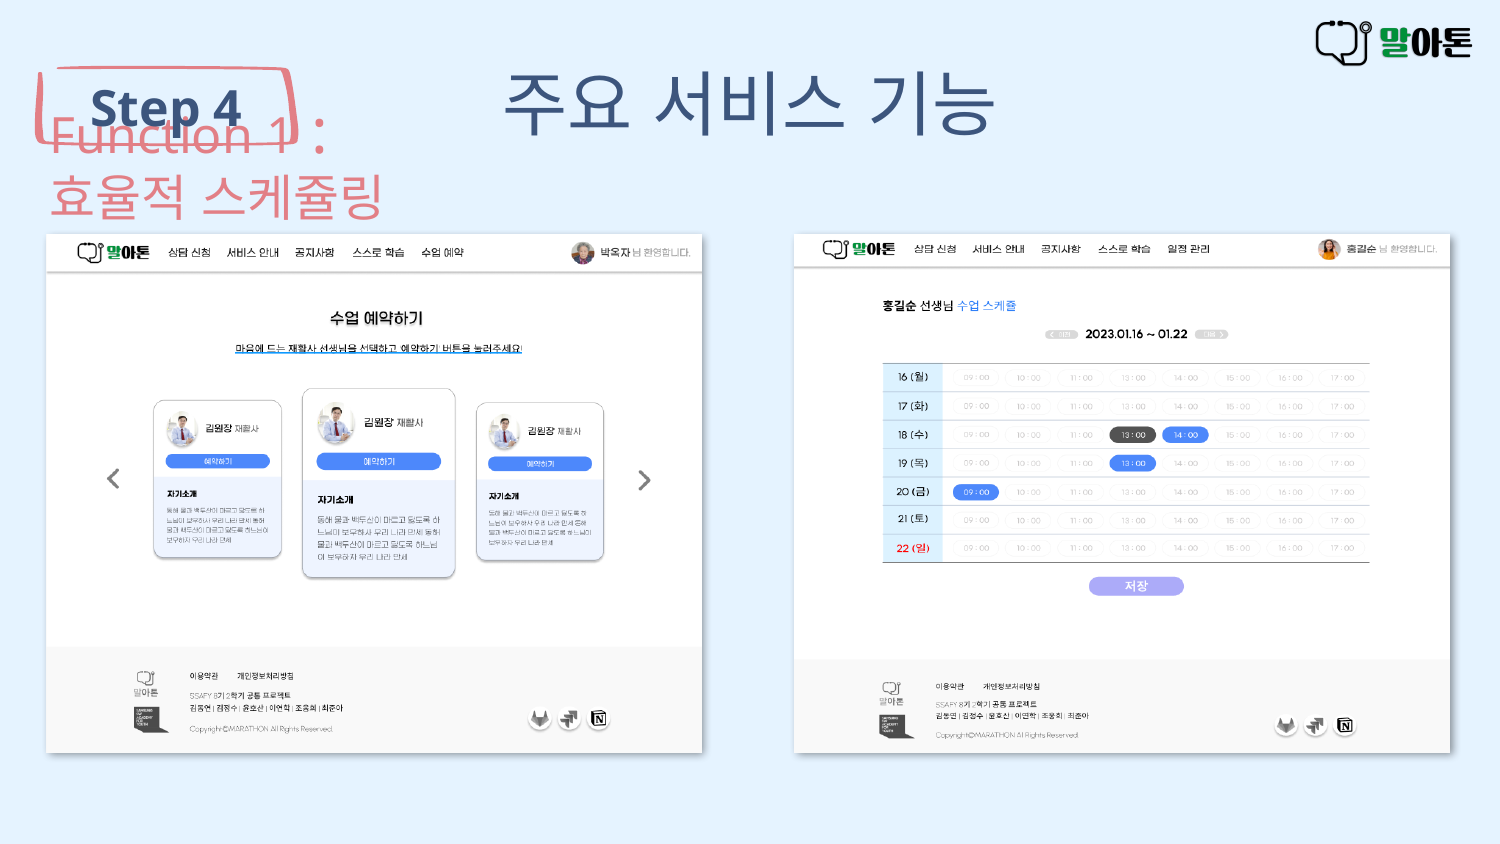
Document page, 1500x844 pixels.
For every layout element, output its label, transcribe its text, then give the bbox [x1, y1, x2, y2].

picture [1310, 10, 1479, 76]
picture [46, 234, 702, 754]
picture [794, 234, 1451, 754]
text_box 주요 서비스 기능 [118, 76, 1382, 157]
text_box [33, 65, 299, 147]
text_box Function 1 : 효율적 스케쥴링 [34, 161, 501, 227]
